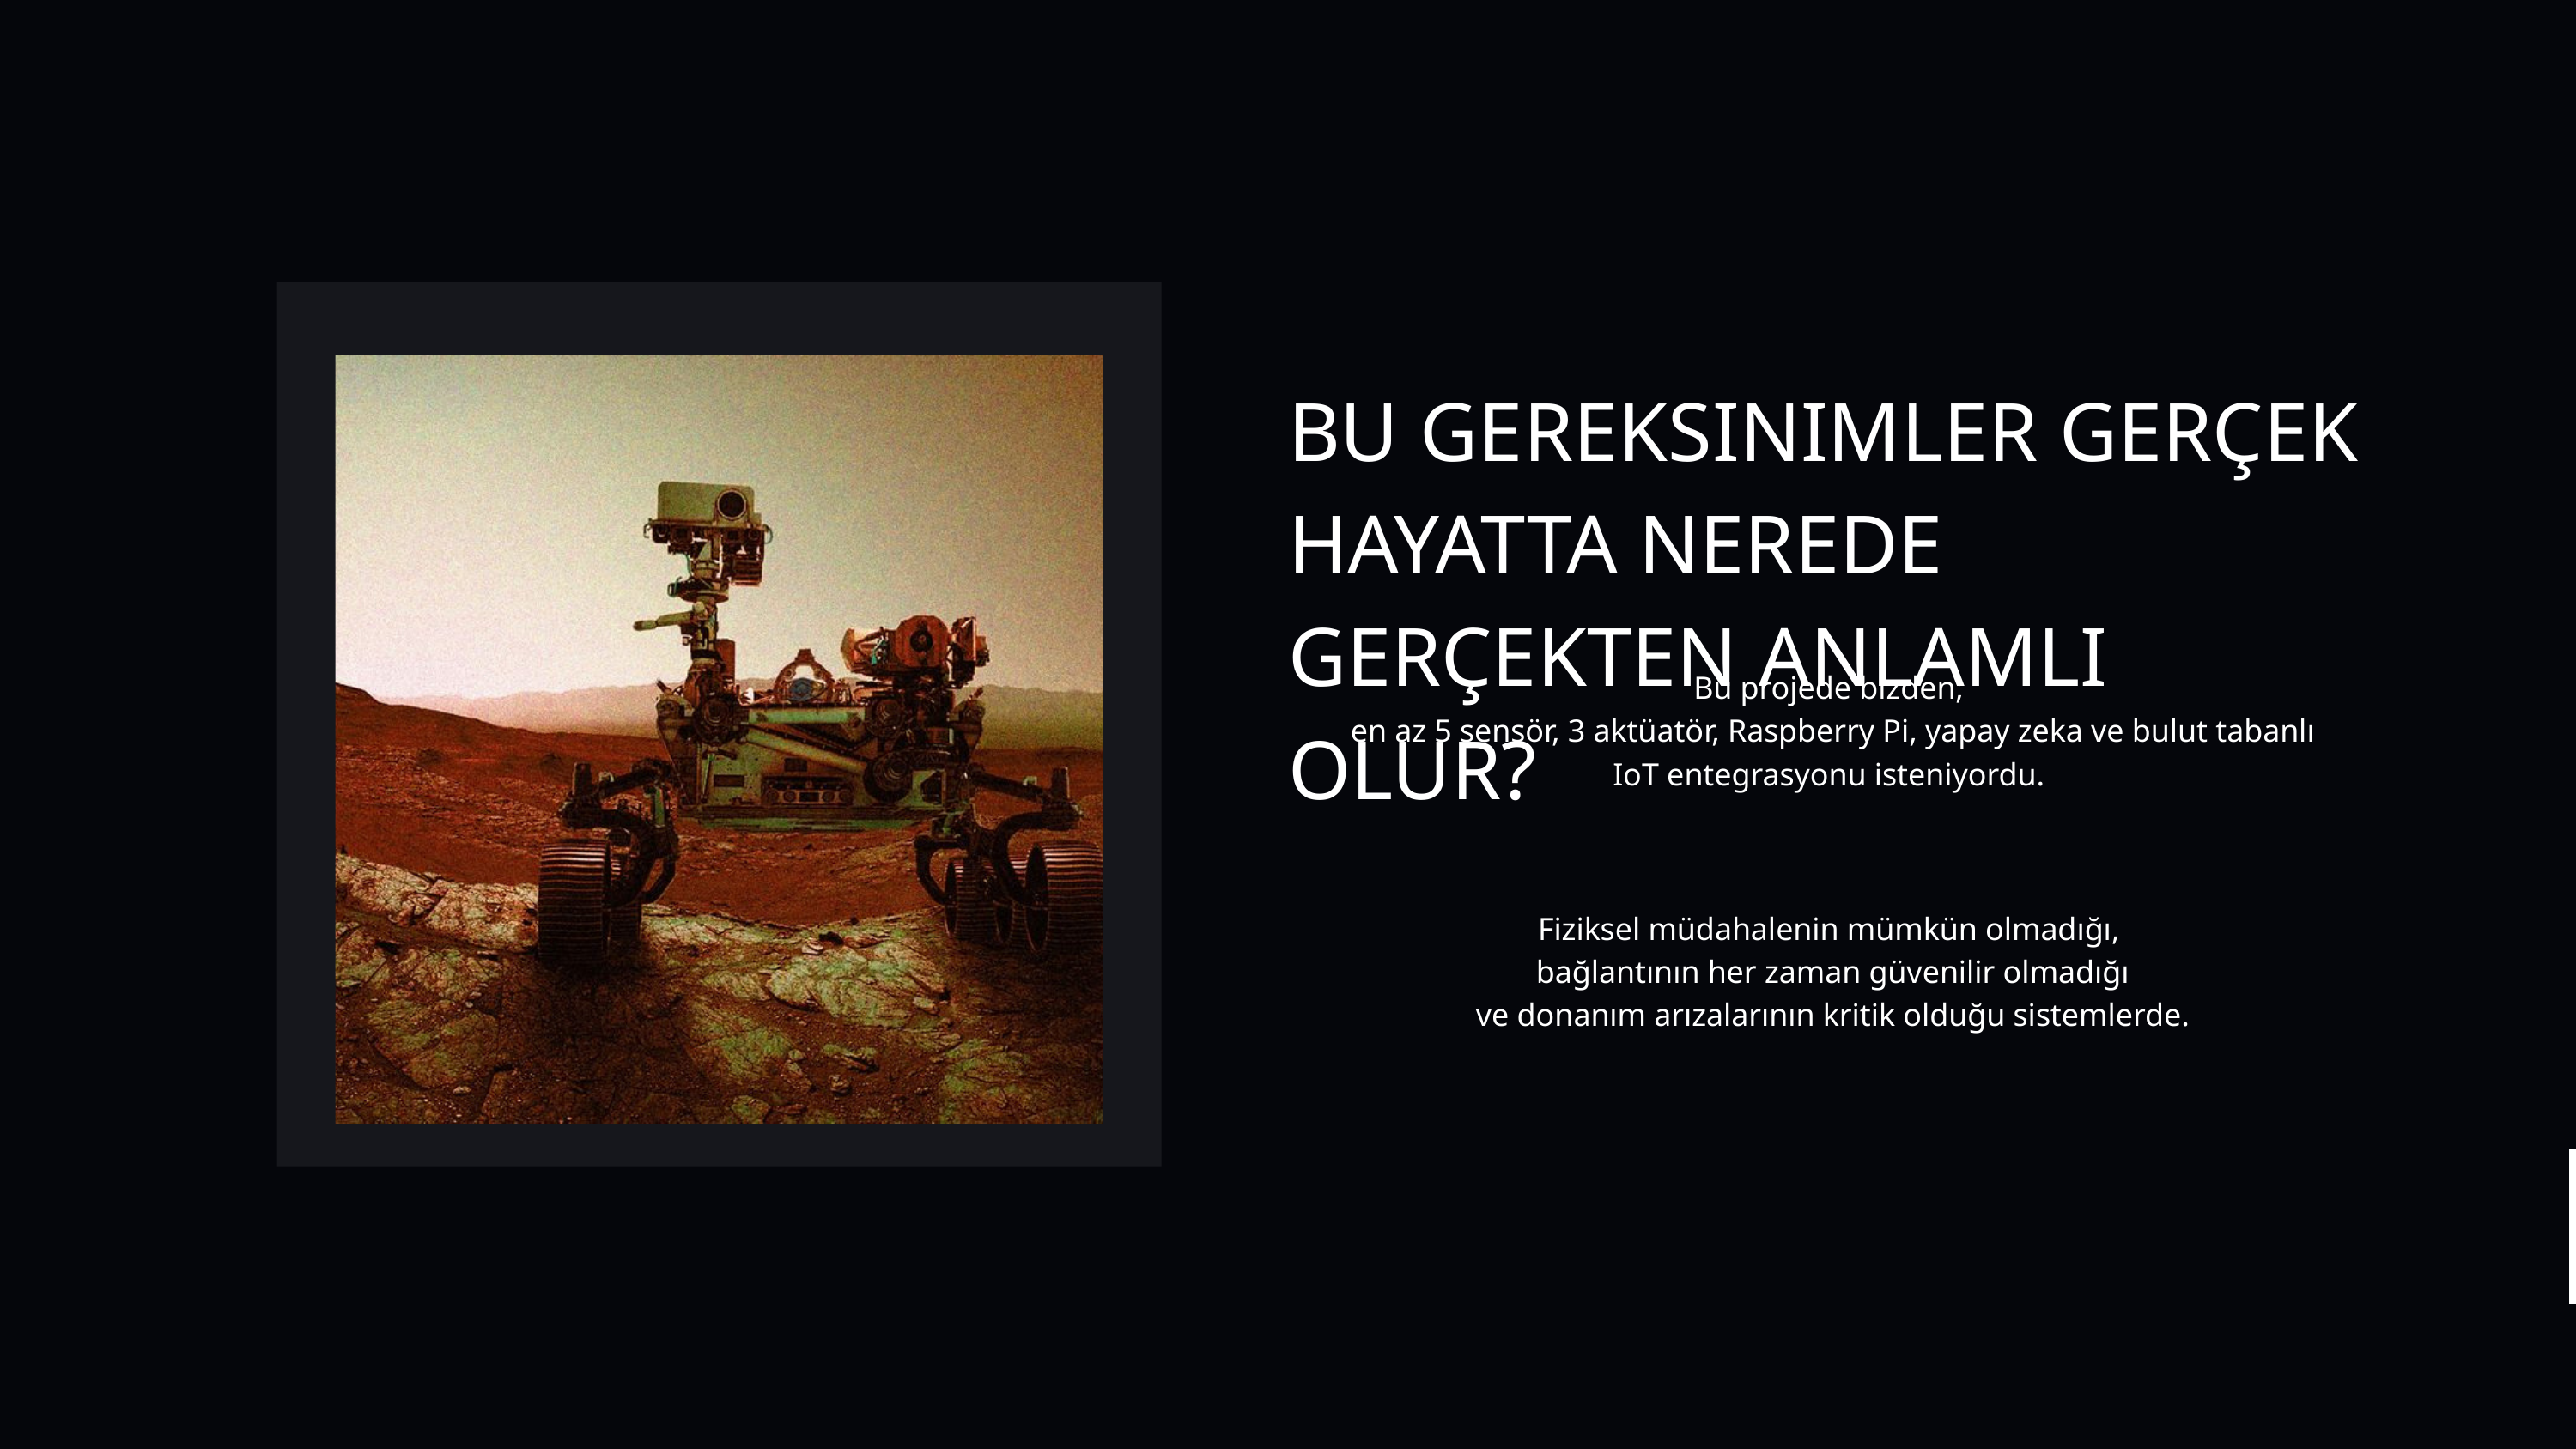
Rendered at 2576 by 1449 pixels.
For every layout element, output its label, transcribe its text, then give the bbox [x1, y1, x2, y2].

text_box Fiziksel müdahalenin mümkün olmadığı, bağlantının her zaman güvenilir olmadığı ve donanım arızalarının kritik olduğu sistemlerde. [1340, 903, 2318, 1033]
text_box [276, 282, 1162, 1167]
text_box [335, 355, 1103, 1124]
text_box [2568, 1149, 2576, 1304]
text_box Bu projede bizden; en az 5 sensör, 3 aktüatör, Raspberry Pi, yapay zeka ve bulut tabanlı IoT entegrasyonu isteniyordu. [1340, 662, 2318, 792]
text_box BU GEREKSINIMLER GERÇEK HAYATTA NEREDE GERÇEKTEN ANLAMLI OLUR? [1288, 364, 2370, 815]
